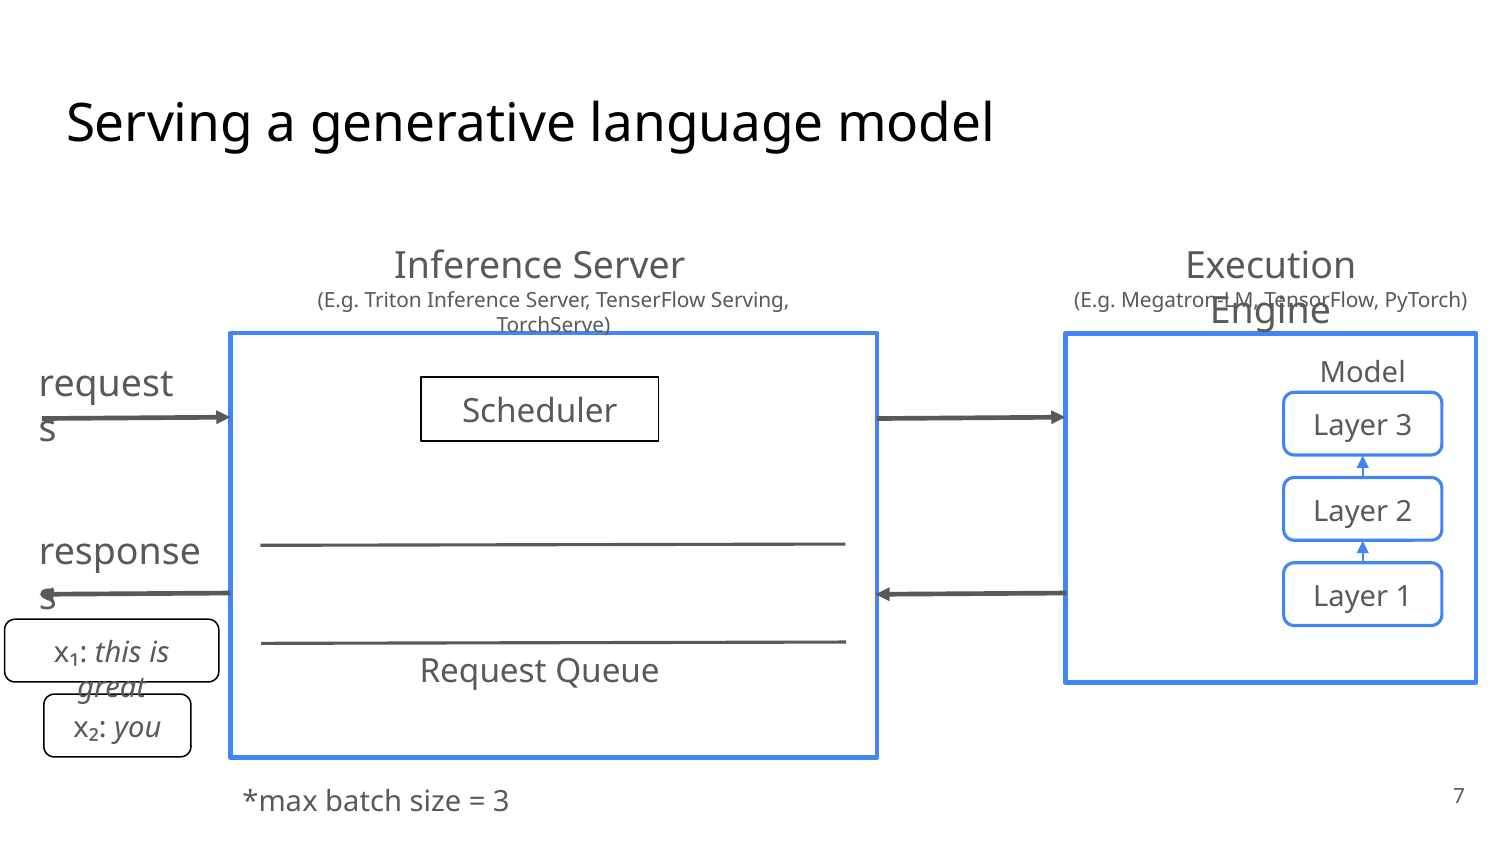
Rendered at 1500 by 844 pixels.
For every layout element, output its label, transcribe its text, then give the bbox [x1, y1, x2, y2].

text_box Inference Server [377, 226, 703, 271]
text_box (E.g. Megatron-LM, TensorFlow, PyTorch) [1035, 271, 1500, 322]
text_box Request Queue [377, 653, 703, 699]
text_box Model [1293, 338, 1433, 389]
text_box [230, 333, 877, 758]
text_box responses [23, 512, 226, 577]
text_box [1283, 476, 1443, 542]
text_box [1283, 561, 1443, 627]
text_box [1283, 391, 1443, 456]
slide_number ‹#› [1389, 764, 1480, 830]
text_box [4, 618, 220, 683]
text_box Execution Engine [1108, 226, 1434, 271]
text_box Scheduler [421, 376, 659, 441]
text_box *max batch size = 3 [227, 767, 880, 833]
text_box requests [23, 344, 198, 409]
title Serving a generative language model [51, 72, 1449, 167]
text_box [1065, 333, 1477, 683]
text_box Request Queue [377, 634, 703, 640]
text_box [43, 693, 192, 758]
text_box (E.g. Triton Inference Server, TenserFlow Serving, TorchServe) [245, 271, 862, 322]
